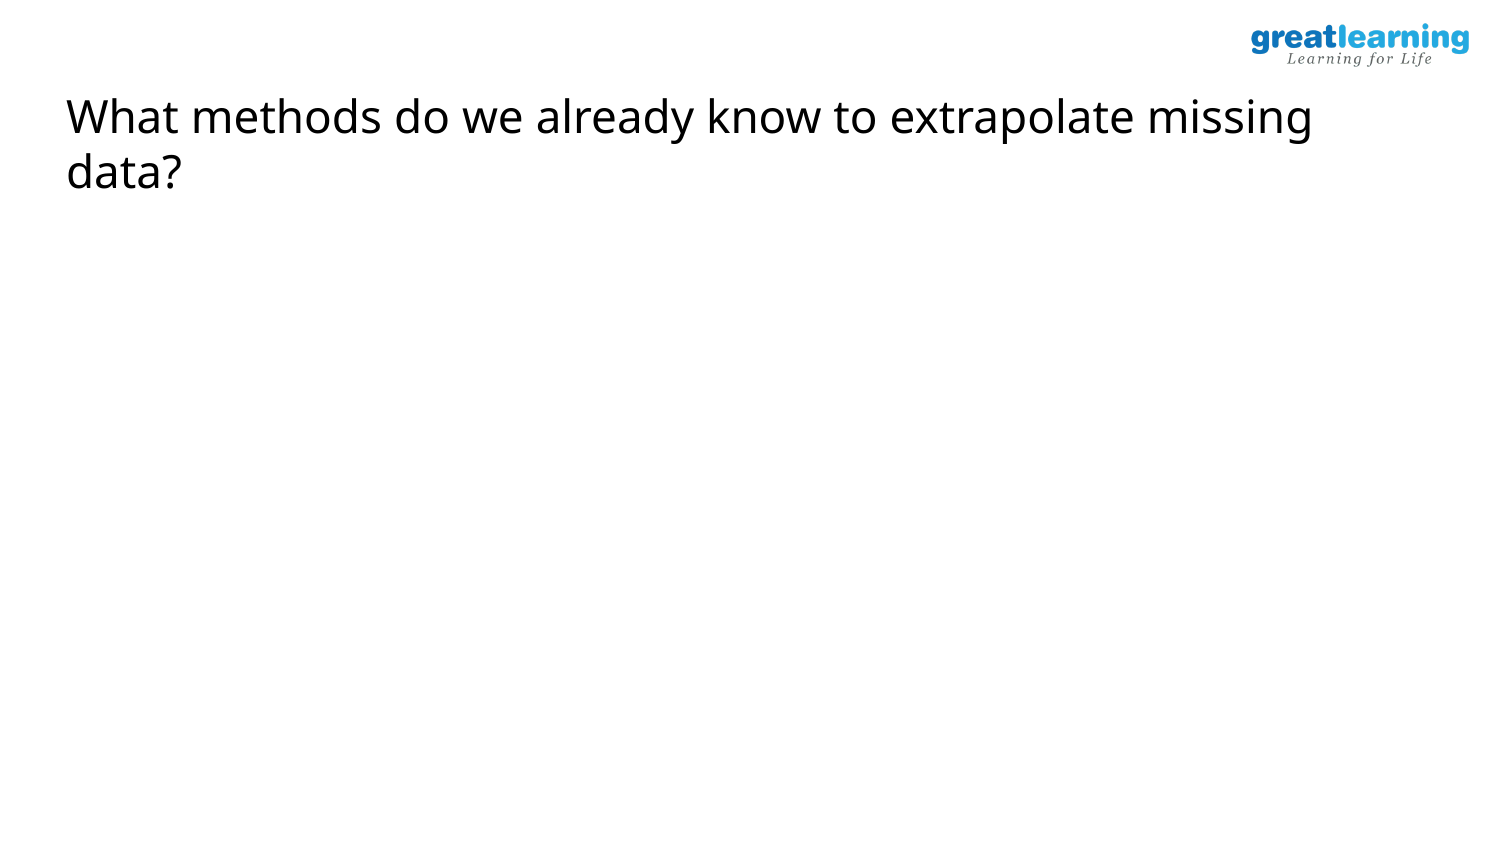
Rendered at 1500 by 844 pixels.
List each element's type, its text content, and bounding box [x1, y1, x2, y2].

title What methods do we already know to extrapolate missing data? [51, 72, 1449, 167]
picture [1251, 23, 1469, 67]
